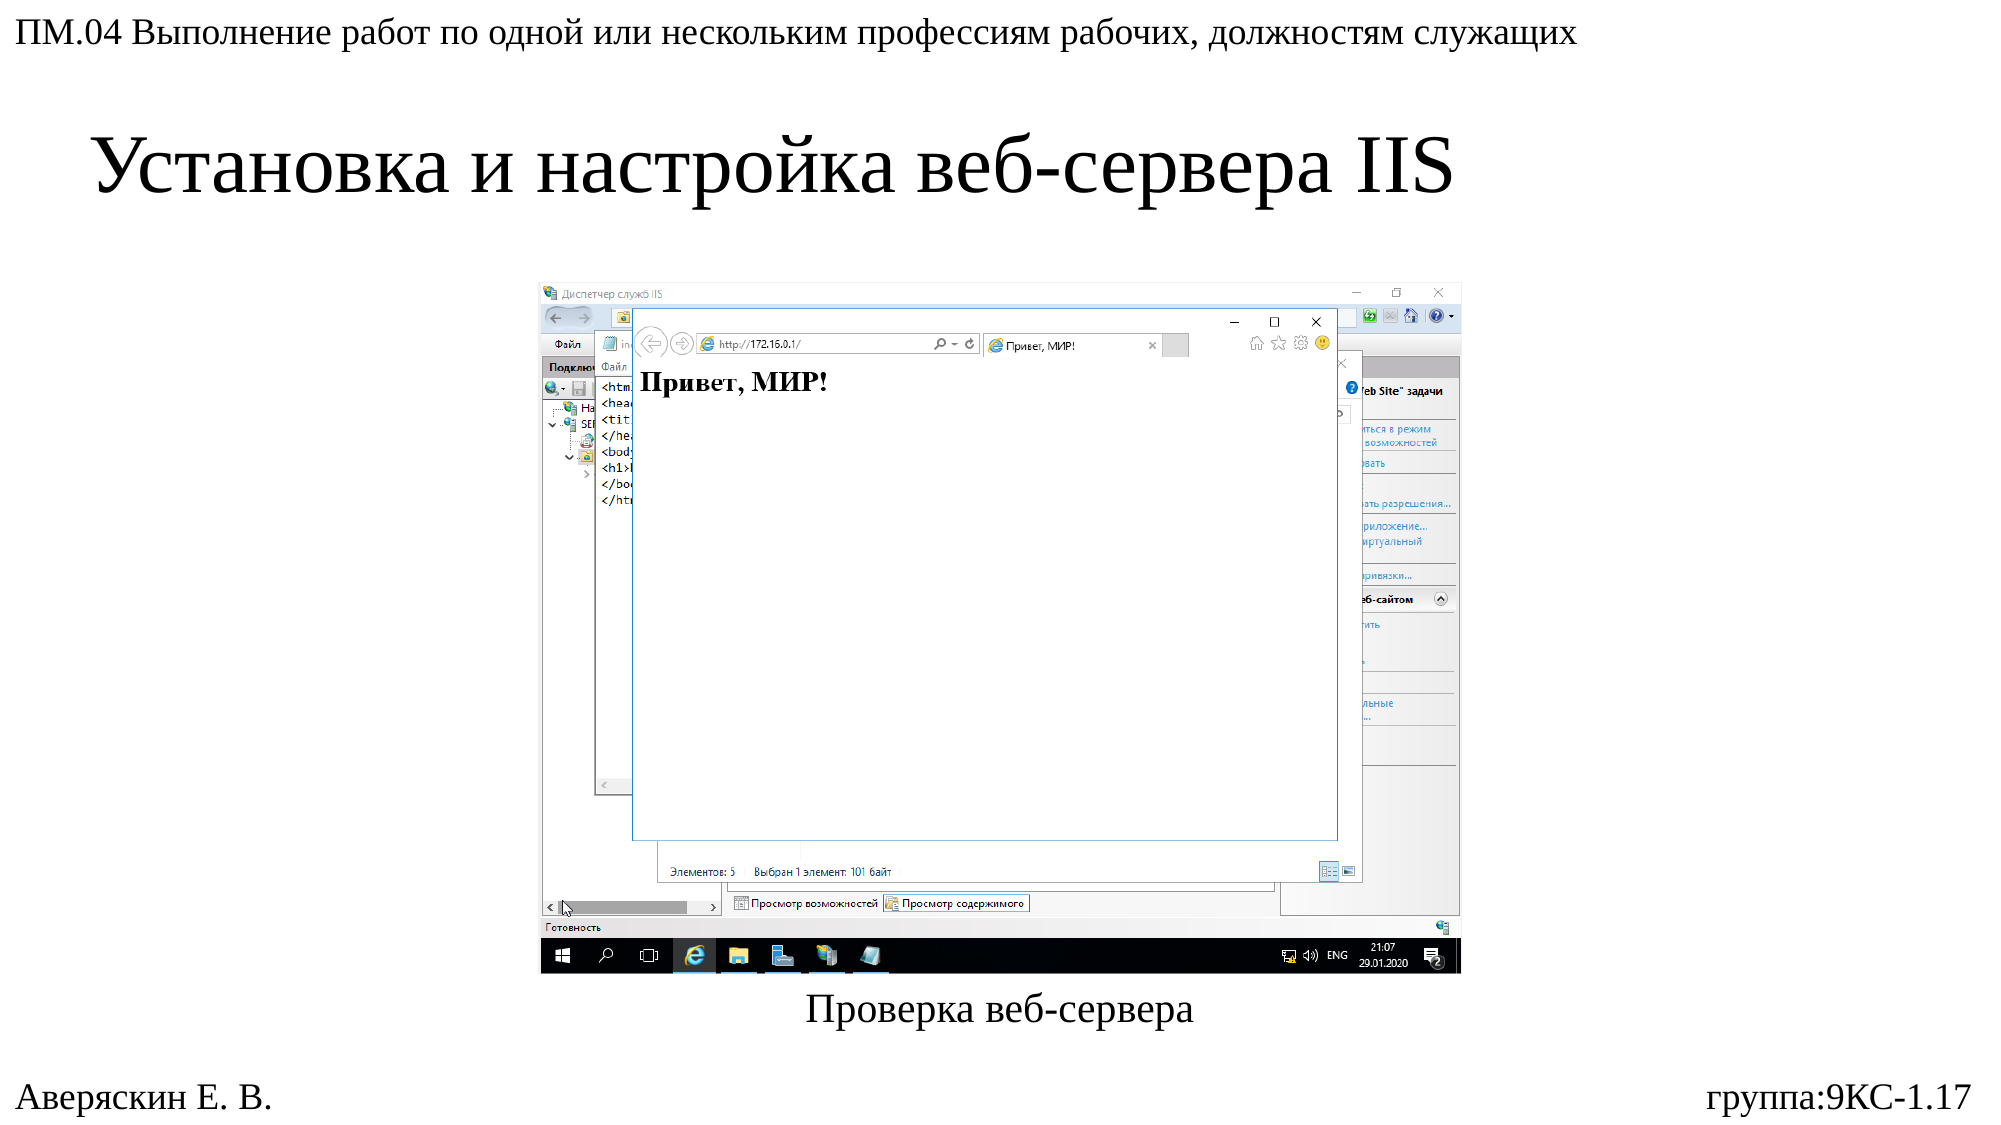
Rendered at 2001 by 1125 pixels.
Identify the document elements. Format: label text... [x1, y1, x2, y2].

text_box ПМ.04 Выполнение работ по одной или нескольким профессиям рабочих, должностям служащих [0, 0, 2000, 60]
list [538, 282, 1462, 974]
text_box Аверяскин Е. В. группа:9КС-1.17 [0, 1064, 2000, 1125]
text_box Проверка веб-сервера [737, 974, 1263, 1038]
text_box Установка и настройка веб-сервера IIS [73, 83, 1869, 248]
